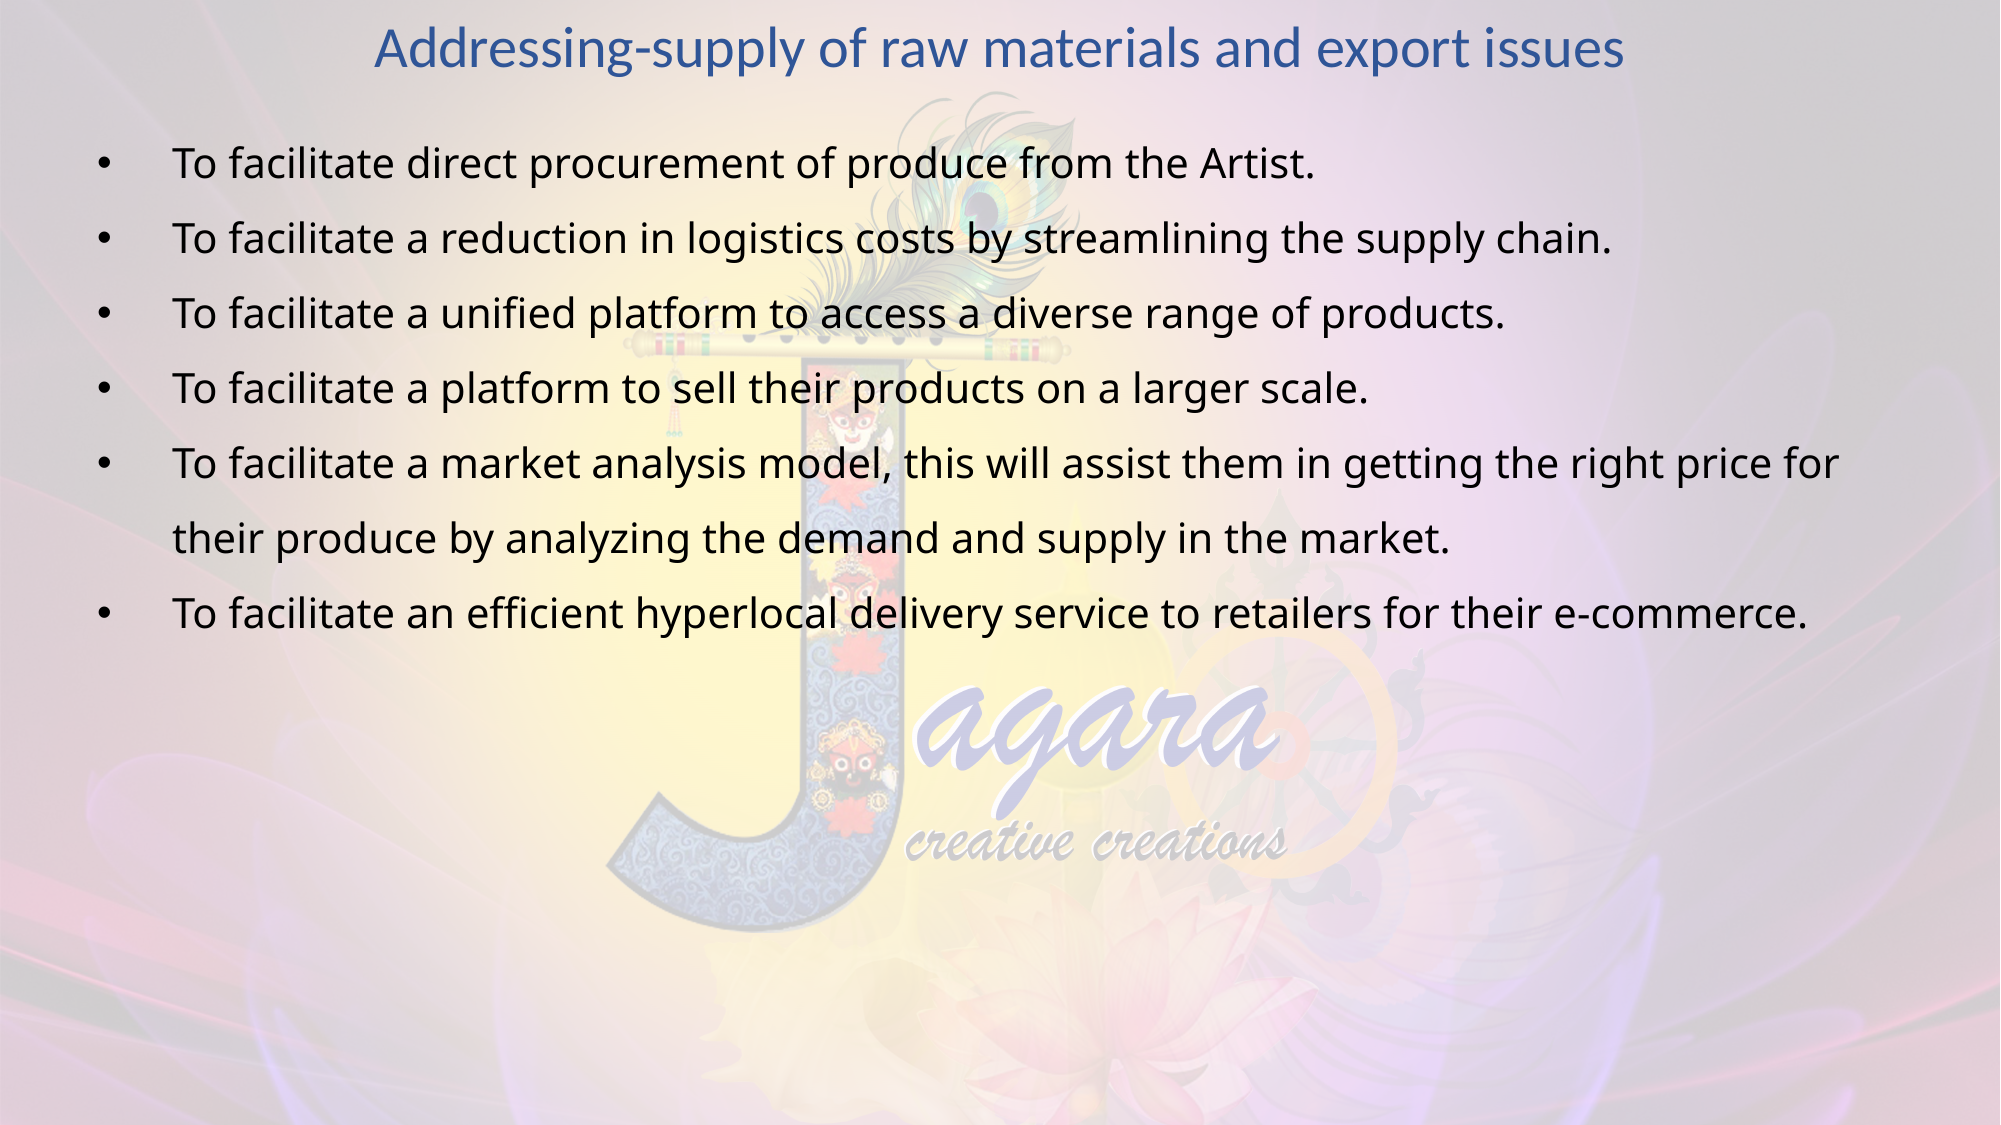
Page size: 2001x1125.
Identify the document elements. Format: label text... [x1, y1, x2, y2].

subtitle To facilitate direct procurement of produce from the Artist. To facilitate a reduction in logistics costs by streamlining the supply chain. To facilitate a unified platform to access a diverse range of products. To facilitate a platform to sell their products on a larger scale. To facilitate a market analysis model, this will assist them in getting the right price for their produce by analyzing the demand and supply in the market. To facilitate an efficient hyperlocal delivery service to retailers for their e-commerce. [82, 157, 1909, 1042]
text_box Addressing-supply of raw materials and export issues [0, 1, 2000, 157]
